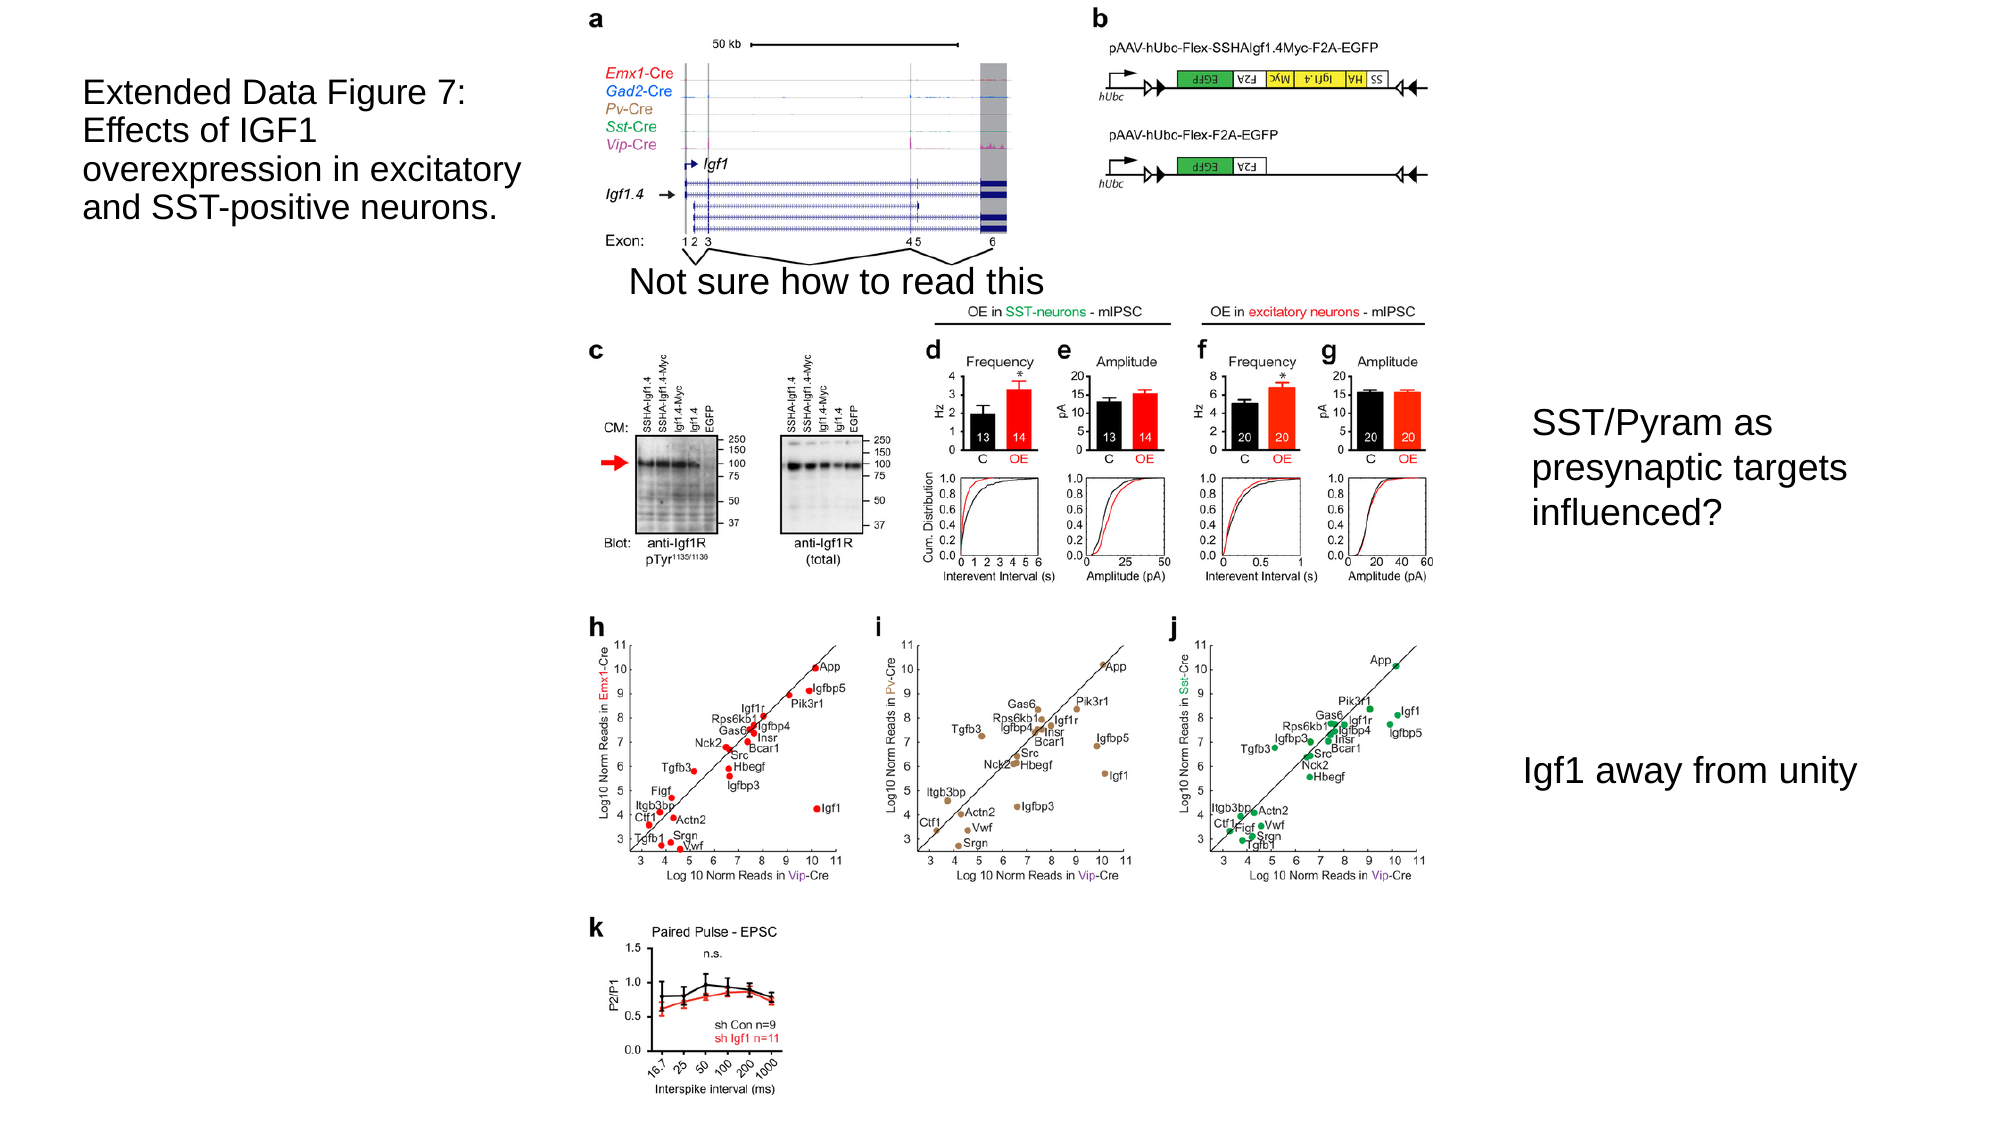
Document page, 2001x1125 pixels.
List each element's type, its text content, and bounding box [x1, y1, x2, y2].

title Extended Data Figure 7: Effects of IGF1 overexpression in excitatory and SST-positive neurons. [67, 63, 541, 281]
text_box SST/Pyram as presynaptic targets influenced? [1516, 390, 1891, 541]
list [589, 7, 1433, 1095]
text_box Igf1 away from unity [1507, 739, 1873, 799]
